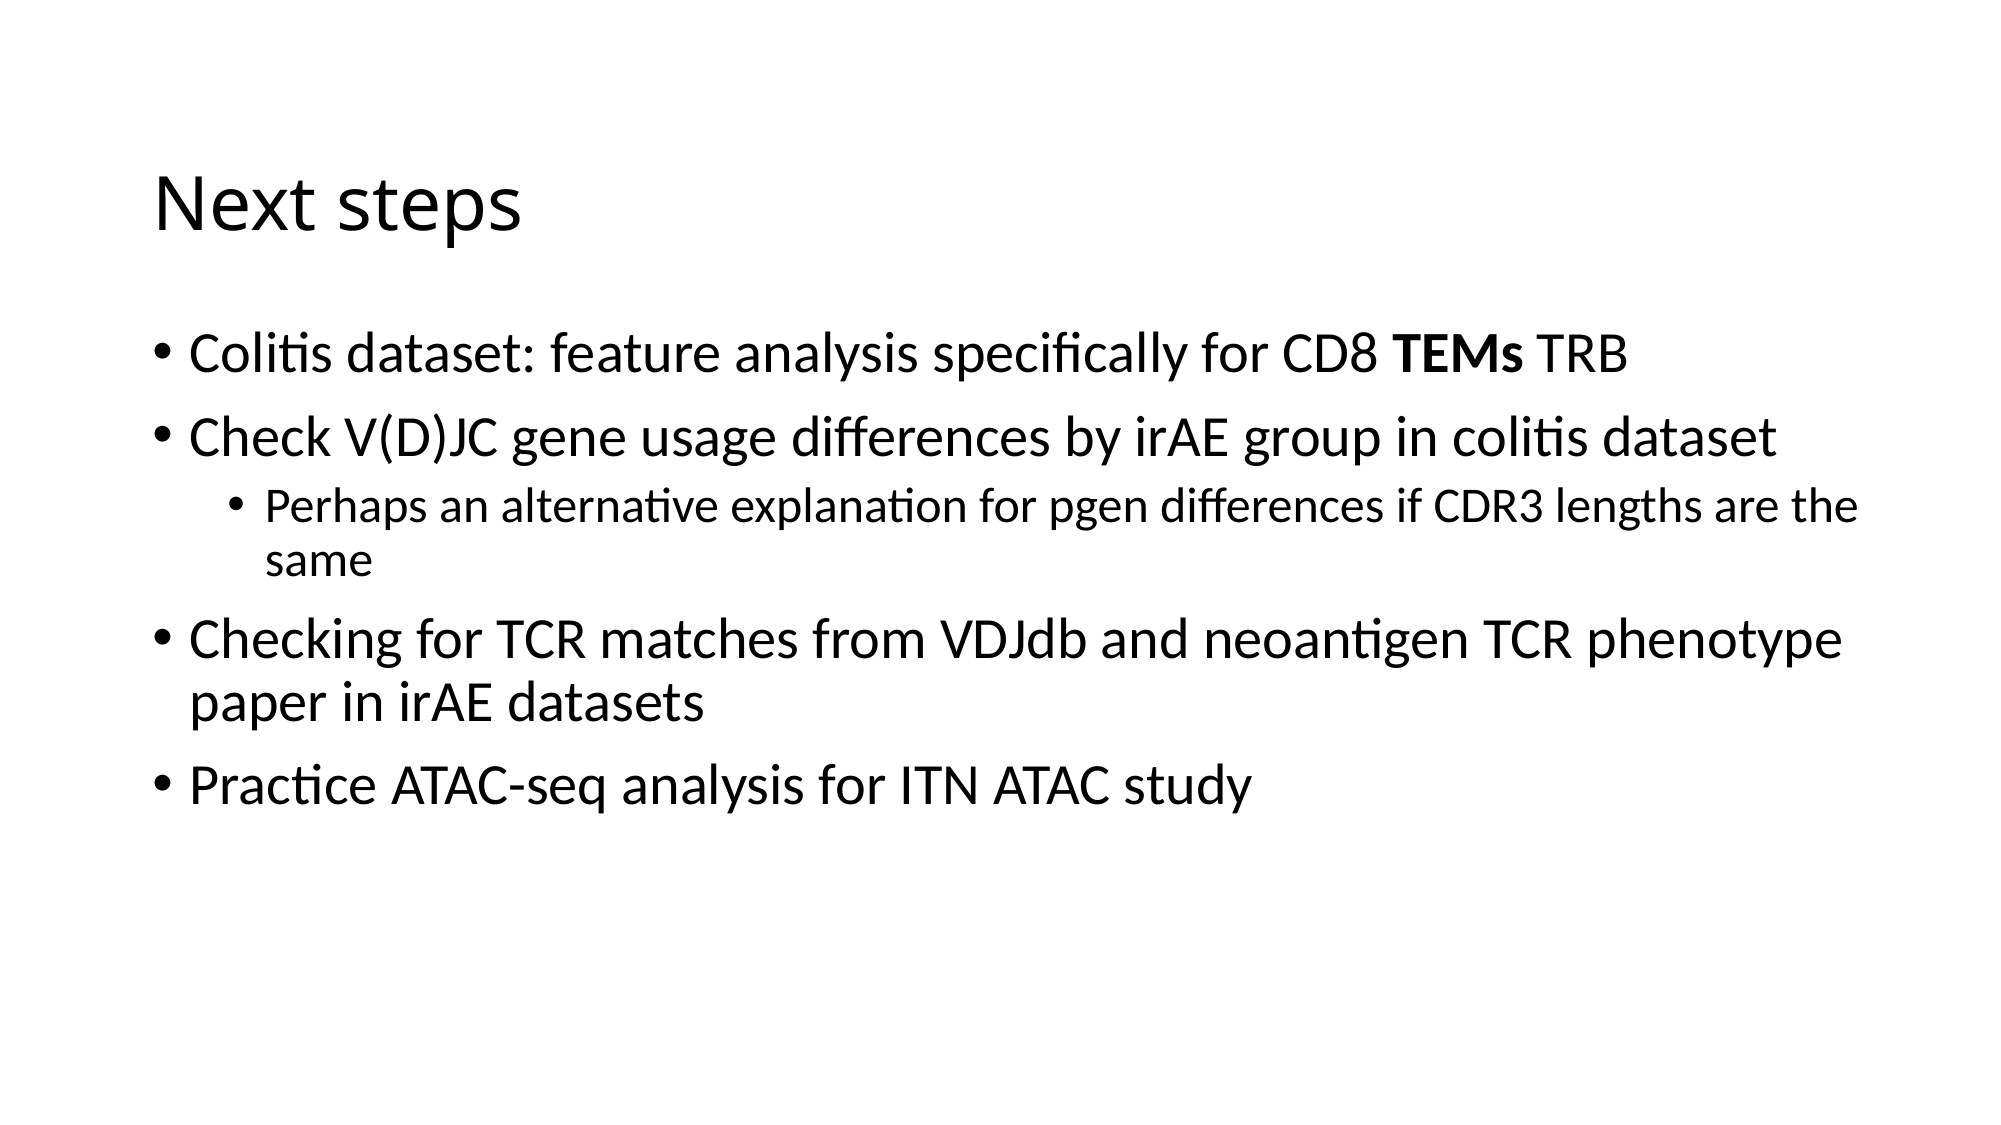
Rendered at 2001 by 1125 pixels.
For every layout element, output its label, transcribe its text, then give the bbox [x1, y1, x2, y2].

title Next steps [137, 97, 1863, 314]
list Colitis dataset: feature analysis specifically for CD8 TEMs TRB Check V(D)JC gene usage differences by irAE group in colitis dataset Perhaps an alternative explanation for pgen differences if CDR3 lengths are the same Checking for TCR matches from VDJdb and neoantigen TCR phenotype paper in irAE datasets Practice ATAC-seq analysis for ITN ATAC study [137, 314, 1879, 1074]
